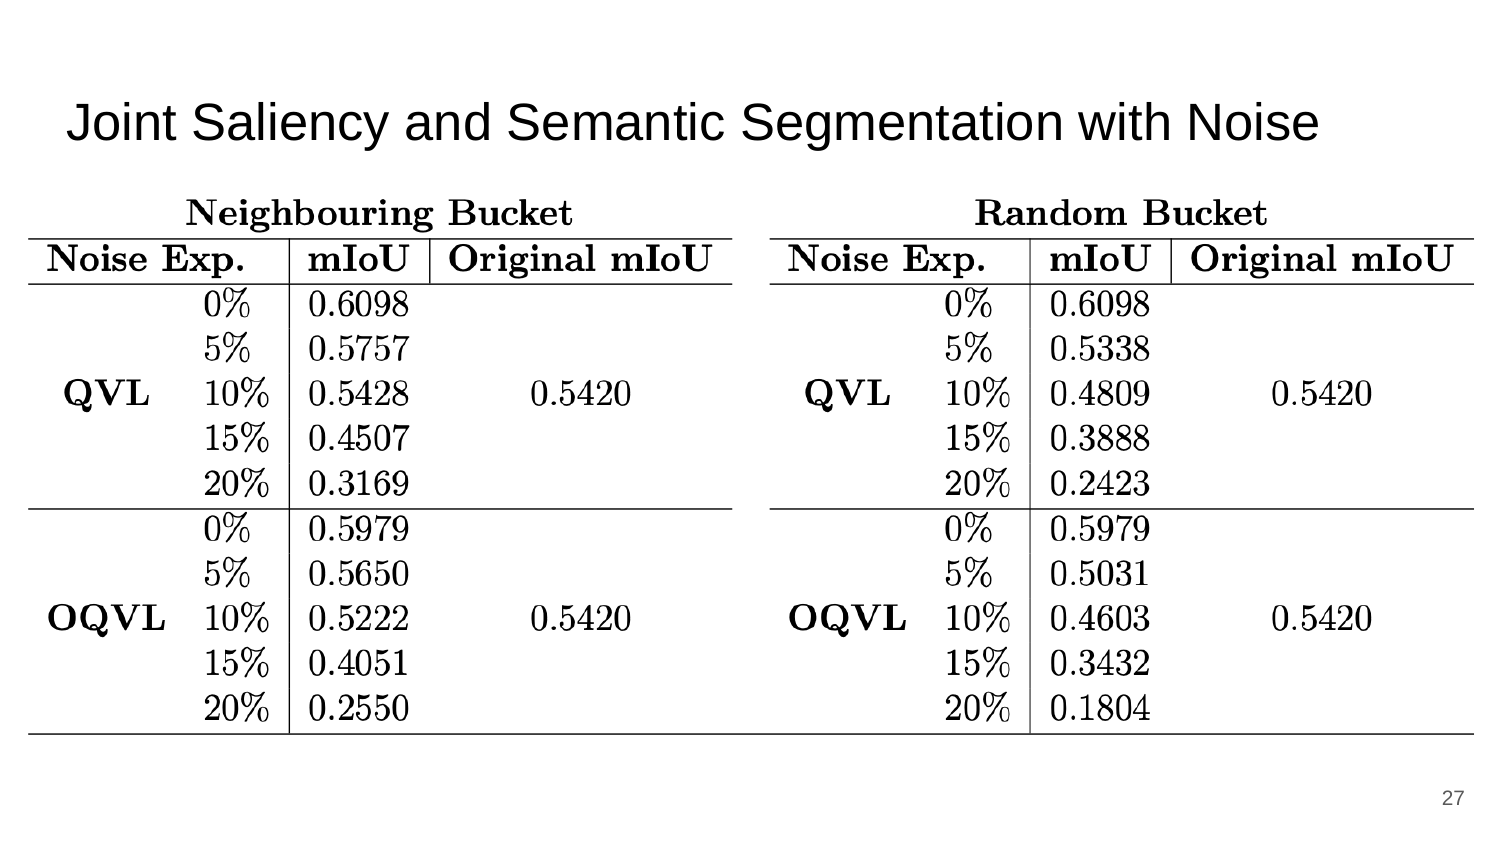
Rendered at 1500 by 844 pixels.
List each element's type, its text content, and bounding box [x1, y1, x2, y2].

slide_number 27 [1389, 764, 1480, 830]
title Joint Saliency and Semantic Segmentation with Noise [51, 72, 1449, 167]
picture [25, 186, 1475, 737]
